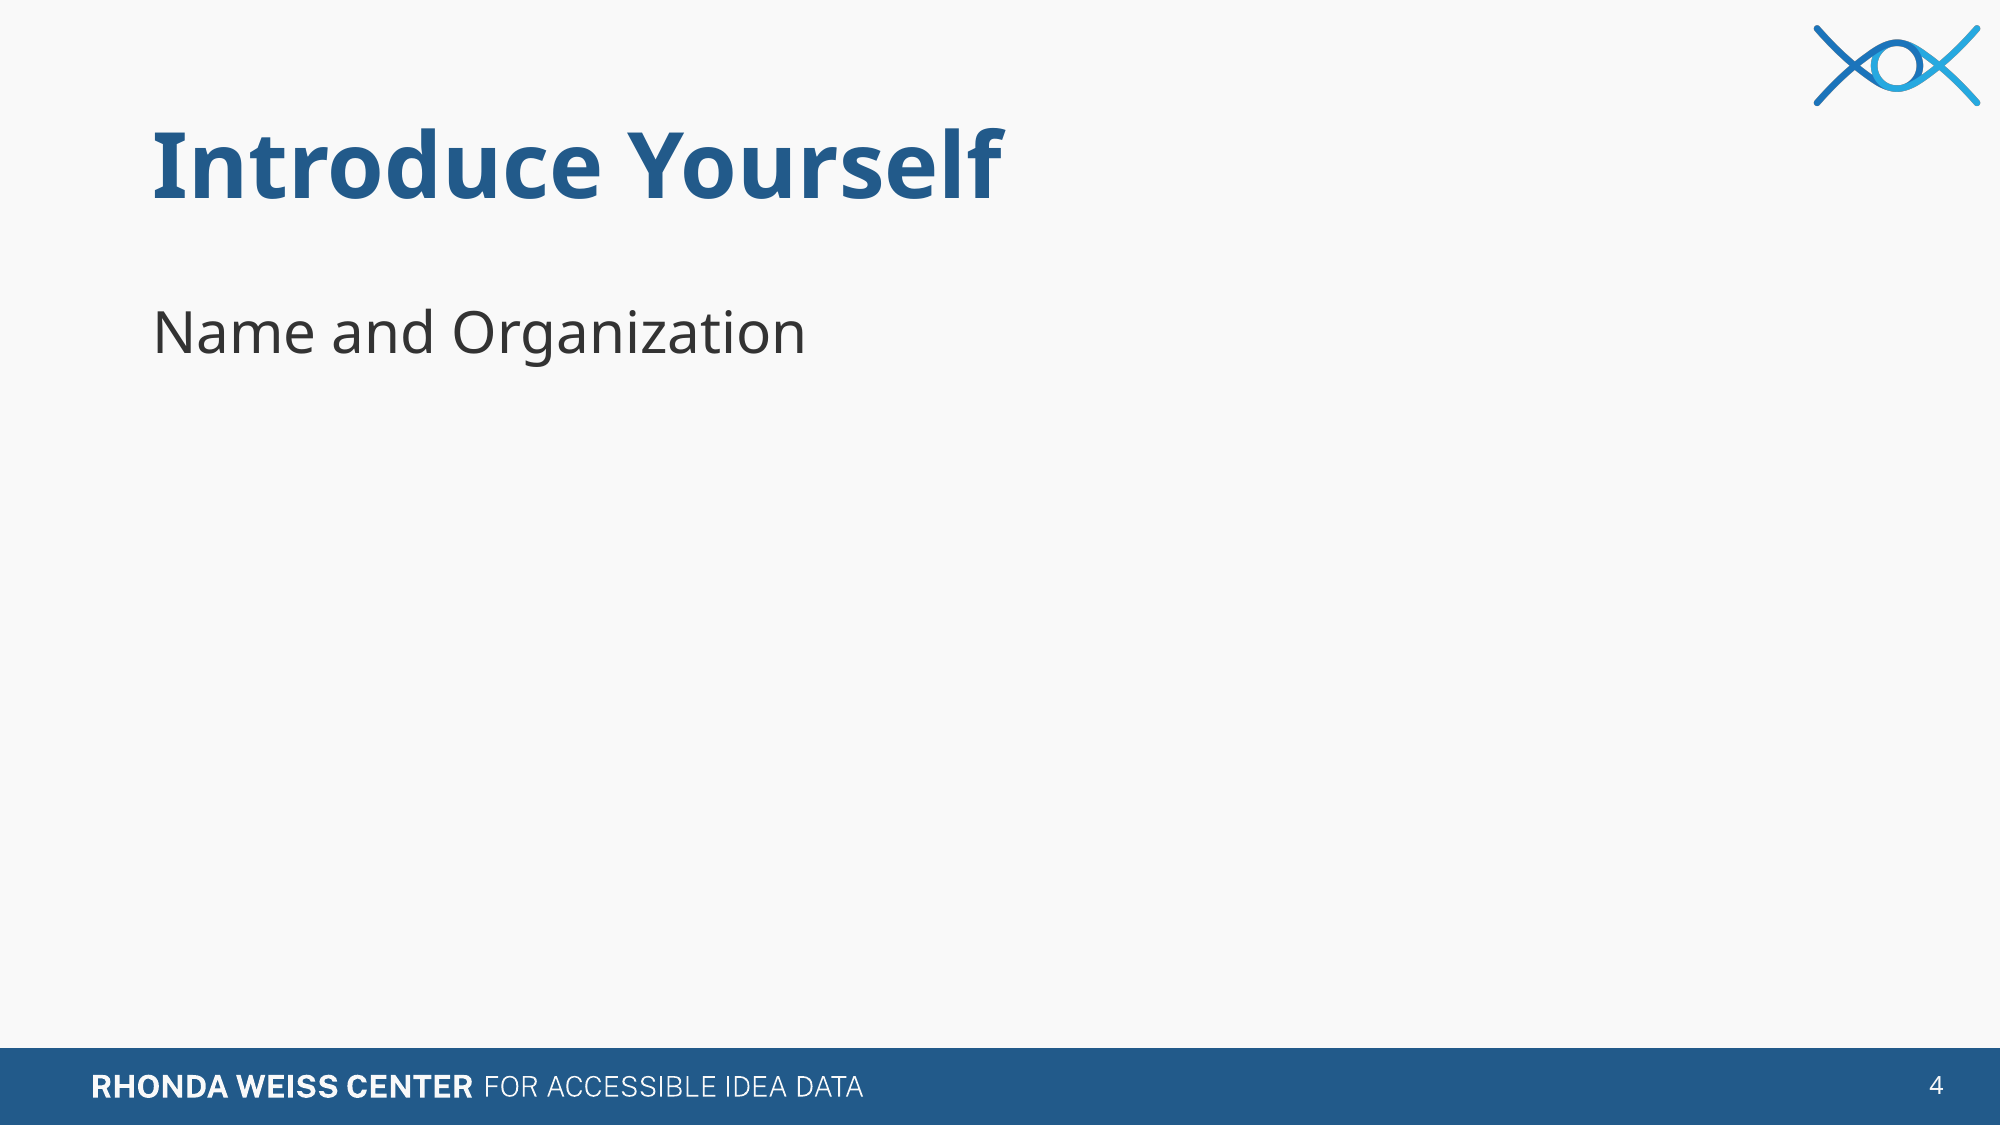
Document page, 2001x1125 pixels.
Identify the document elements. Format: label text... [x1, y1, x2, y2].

title Introduce Yourself [137, 59, 1863, 278]
picture [1813, 19, 1981, 109]
list Name and Organization [137, 295, 1863, 1010]
